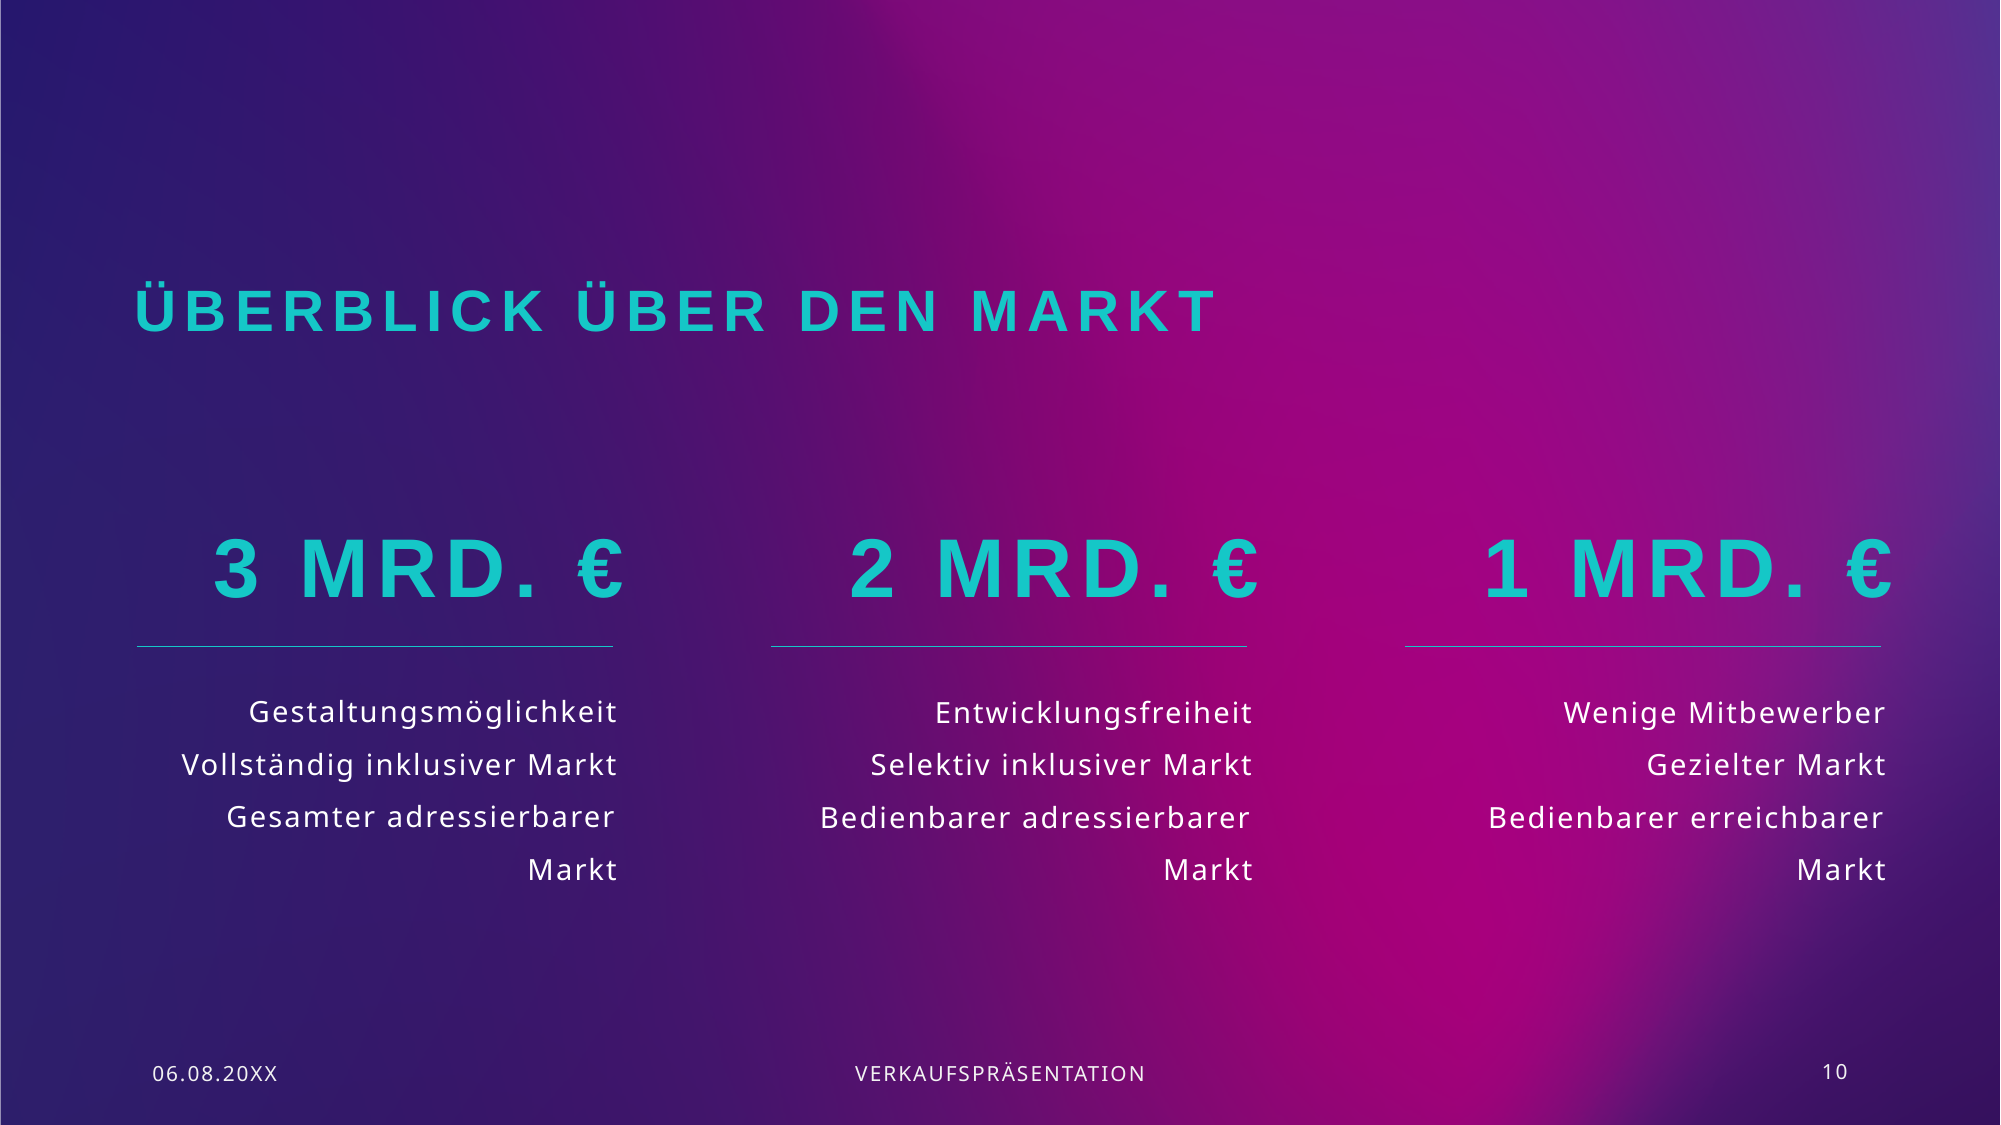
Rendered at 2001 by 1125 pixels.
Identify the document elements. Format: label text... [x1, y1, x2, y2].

list Entwicklungsfreiheit Selektiv inklusiver Markt Bedienbarer adressierbarer Markt ​ [769, 668, 1268, 1042]
list 2 Mrd. € [832, 460, 1274, 624]
title Überblick über den Markt [119, 269, 1413, 347]
list 3 Mrd. € [197, 460, 639, 624]
picture [0, 0, 2000, 1125]
footer VERKAUFSPRÄSENTATION [662, 1042, 1338, 1103]
list Gestaltungsmöglichkeit Vollständig inklusiver Markt Gesamter adressierbarer Markt [133, 668, 632, 1057]
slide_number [137, 1042, 588, 1103]
list 1 Mrd. € [1466, 460, 1909, 624]
list Wenige Mitbewerber Gezielter Markt Bedienbarer erreichbarer Markt ​ [1404, 668, 1901, 1057]
slide_number 10 [1412, 1042, 1863, 1103]
